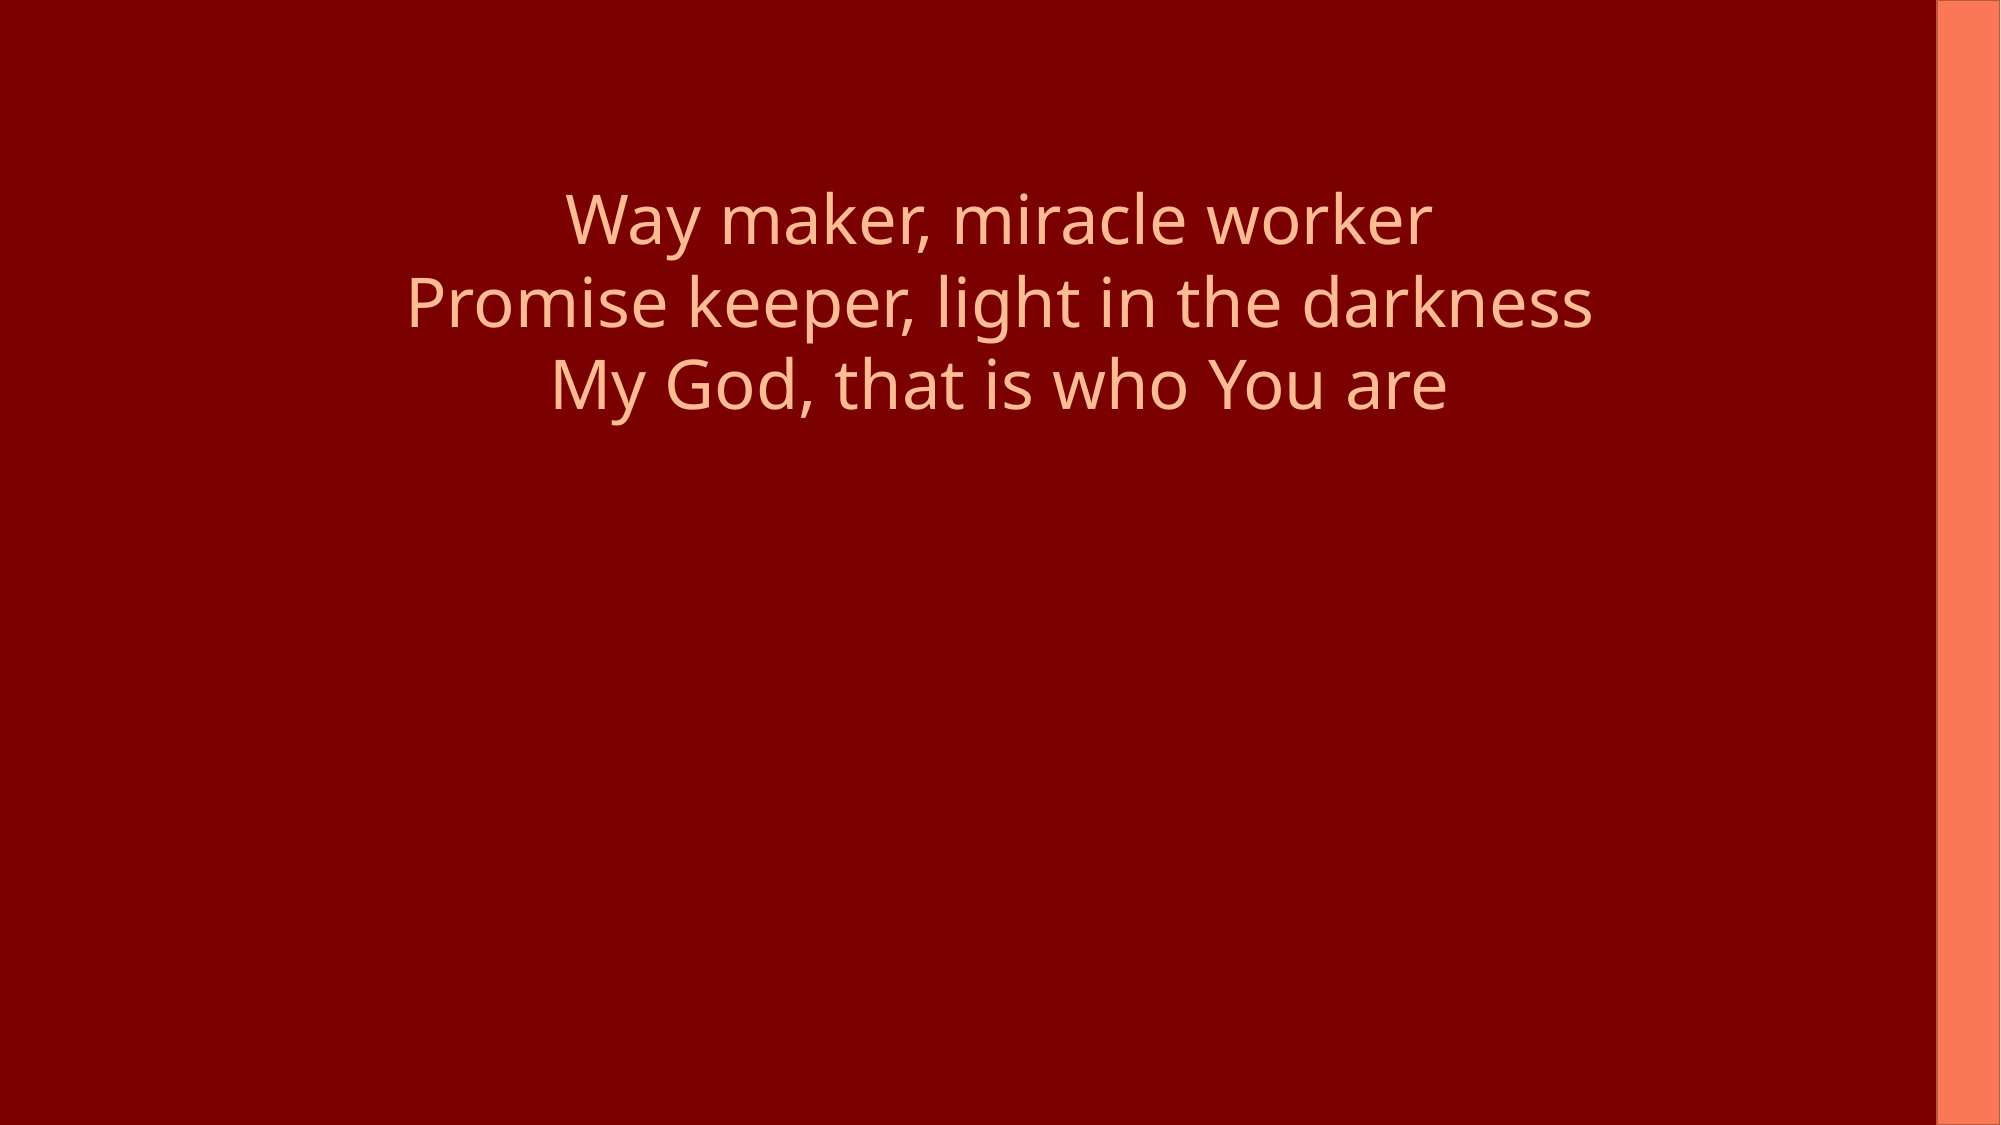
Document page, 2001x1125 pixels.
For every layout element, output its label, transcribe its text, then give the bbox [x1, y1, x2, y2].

text_box Way maker, miracle worker Promise keeper, light in the darkness My God, that is who You are [99, 168, 1900, 514]
